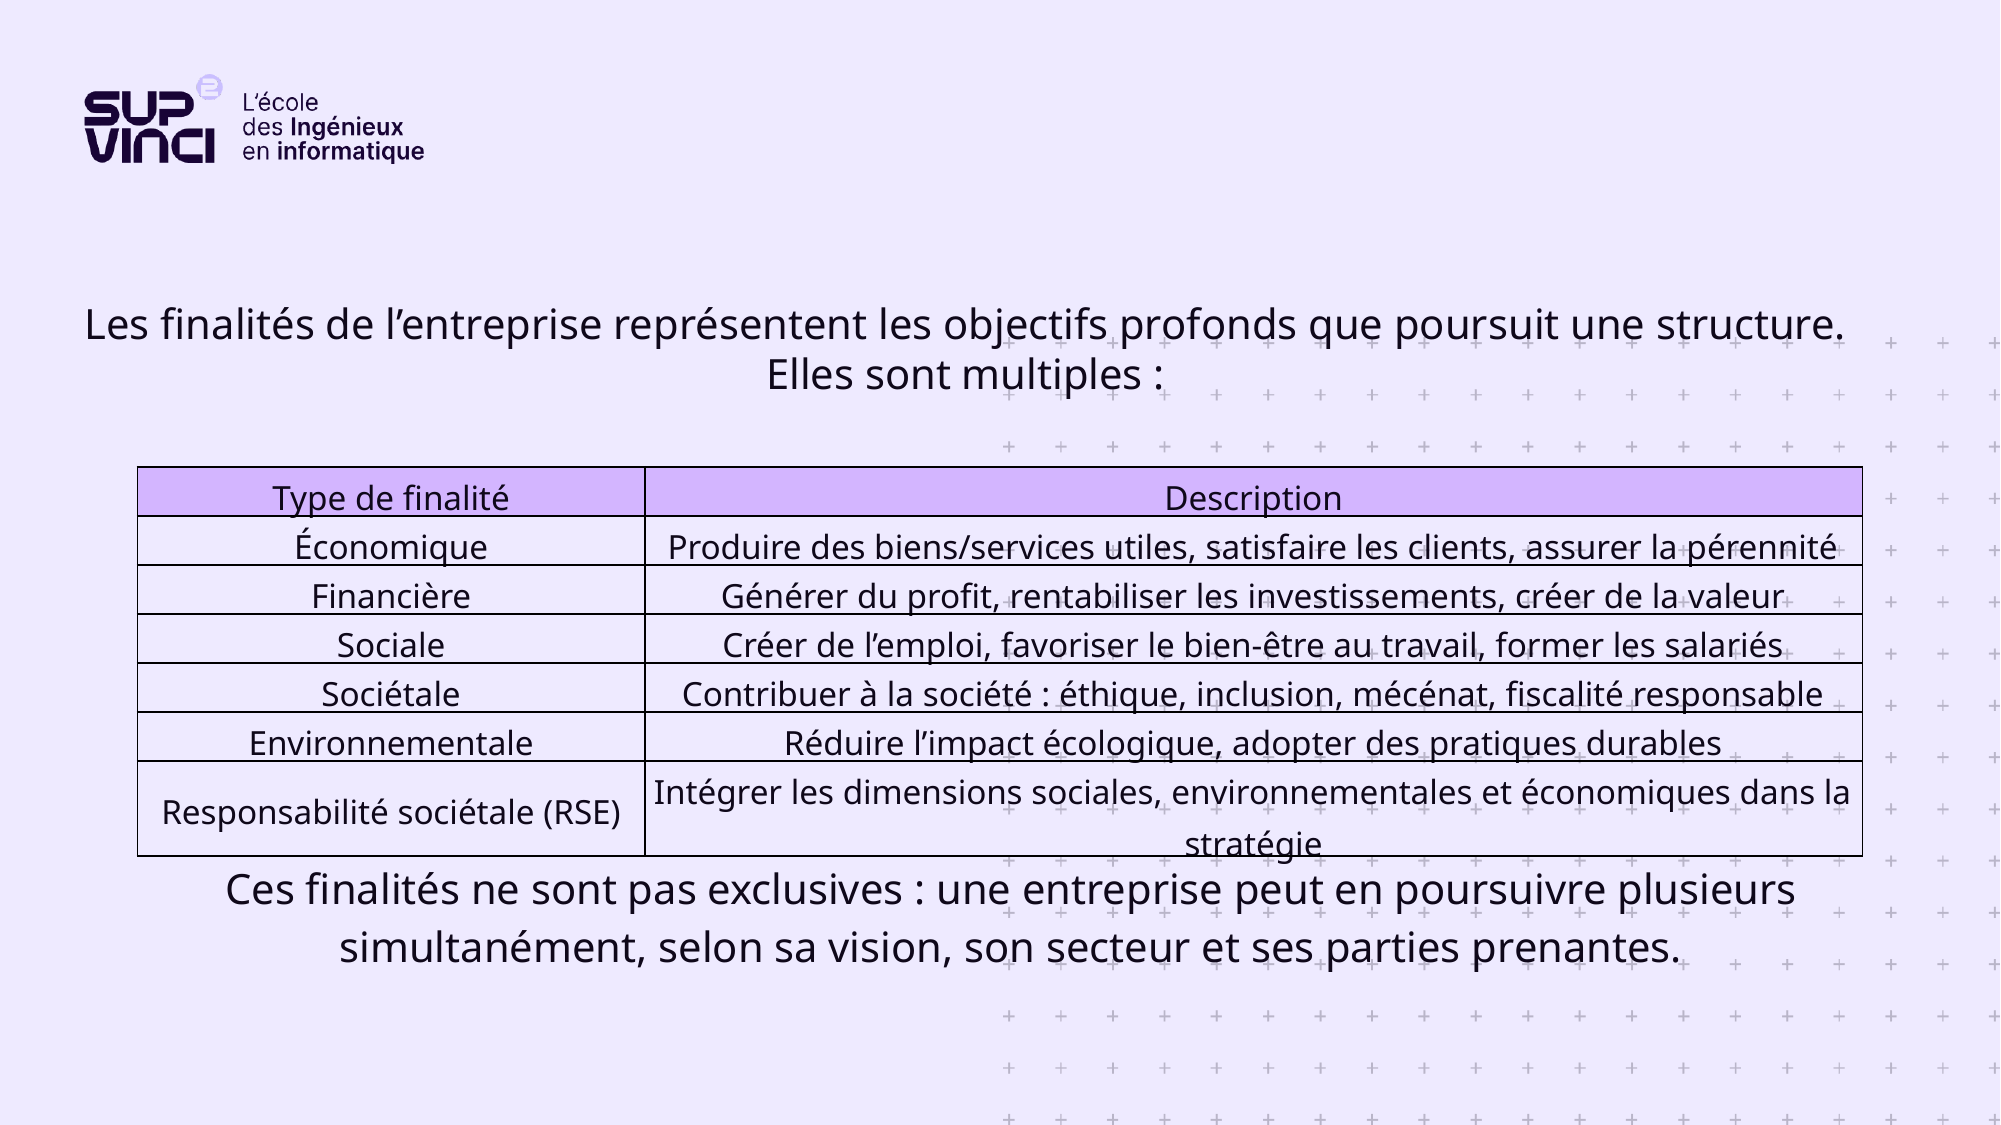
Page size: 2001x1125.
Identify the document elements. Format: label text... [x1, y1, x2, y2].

text_box Ces finalités ne sont pas exclusives : une entreprise peut en poursuivre plusieurs simultanément, selon sa vision, son secteur et ses parties prenantes. [122, 847, 1863, 978]
table_cell Intégrer les dimensions sociales, environnementales et économiques dans la stratégie [646, 762, 1862, 847]
text_box Les finalités de l’entreprise représentent les objectifs profonds que poursuit une structure. Elles sont multiples : [55, 290, 1887, 406]
table_header Description [646, 468, 1862, 515]
table_cell Économique [138, 517, 644, 564]
table_cell Responsabilité sociétale (RSE) [138, 762, 644, 847]
table_cell Générer du profit, rentabiliser les investissements, créer de la valeur [646, 566, 1862, 613]
table_cell Sociétale [138, 664, 644, 711]
picture [1003, 337, 2000, 1125]
picture [84, 74, 424, 164]
table_cell Environnementale [138, 713, 644, 760]
table_cell Contribuer à la société : éthique, inclusion, mécénat, fiscalité responsable [646, 664, 1862, 711]
table_cell Sociale [138, 615, 644, 662]
table_cell Produire des biens/services utiles, satisfaire les clients, assurer la pérennité [646, 517, 1862, 564]
table_cell Créer de l’emploi, favoriser le bien-être au travail, former les salariés [646, 615, 1862, 662]
table_header Type de finalité [138, 468, 644, 515]
table_cell Financière [138, 566, 644, 613]
table_cell Réduire l’impact écologique, adopter des pratiques durables [646, 713, 1862, 760]
